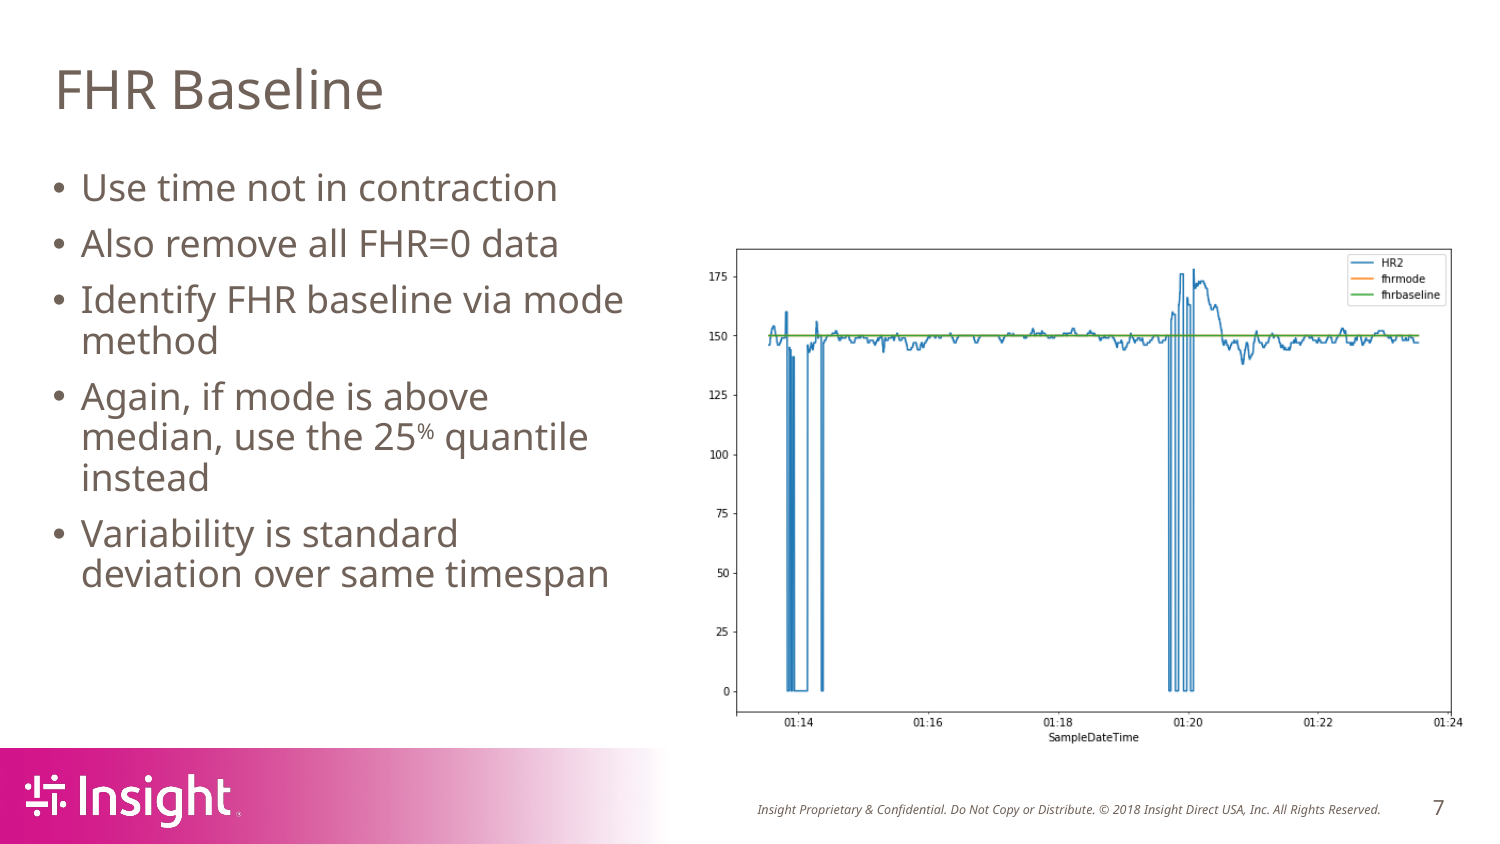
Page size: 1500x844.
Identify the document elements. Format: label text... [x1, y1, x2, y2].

picture [0, 237, 1470, 844]
title FHR Baseline [39, 36, 1470, 148]
list Use time not in contraction Also remove all FHR=0 data Identify FHR baseline via mode method Again, if mode is above median, use the 25% quantile instead Variability is standard deviation over same timespan [37, 161, 646, 681]
